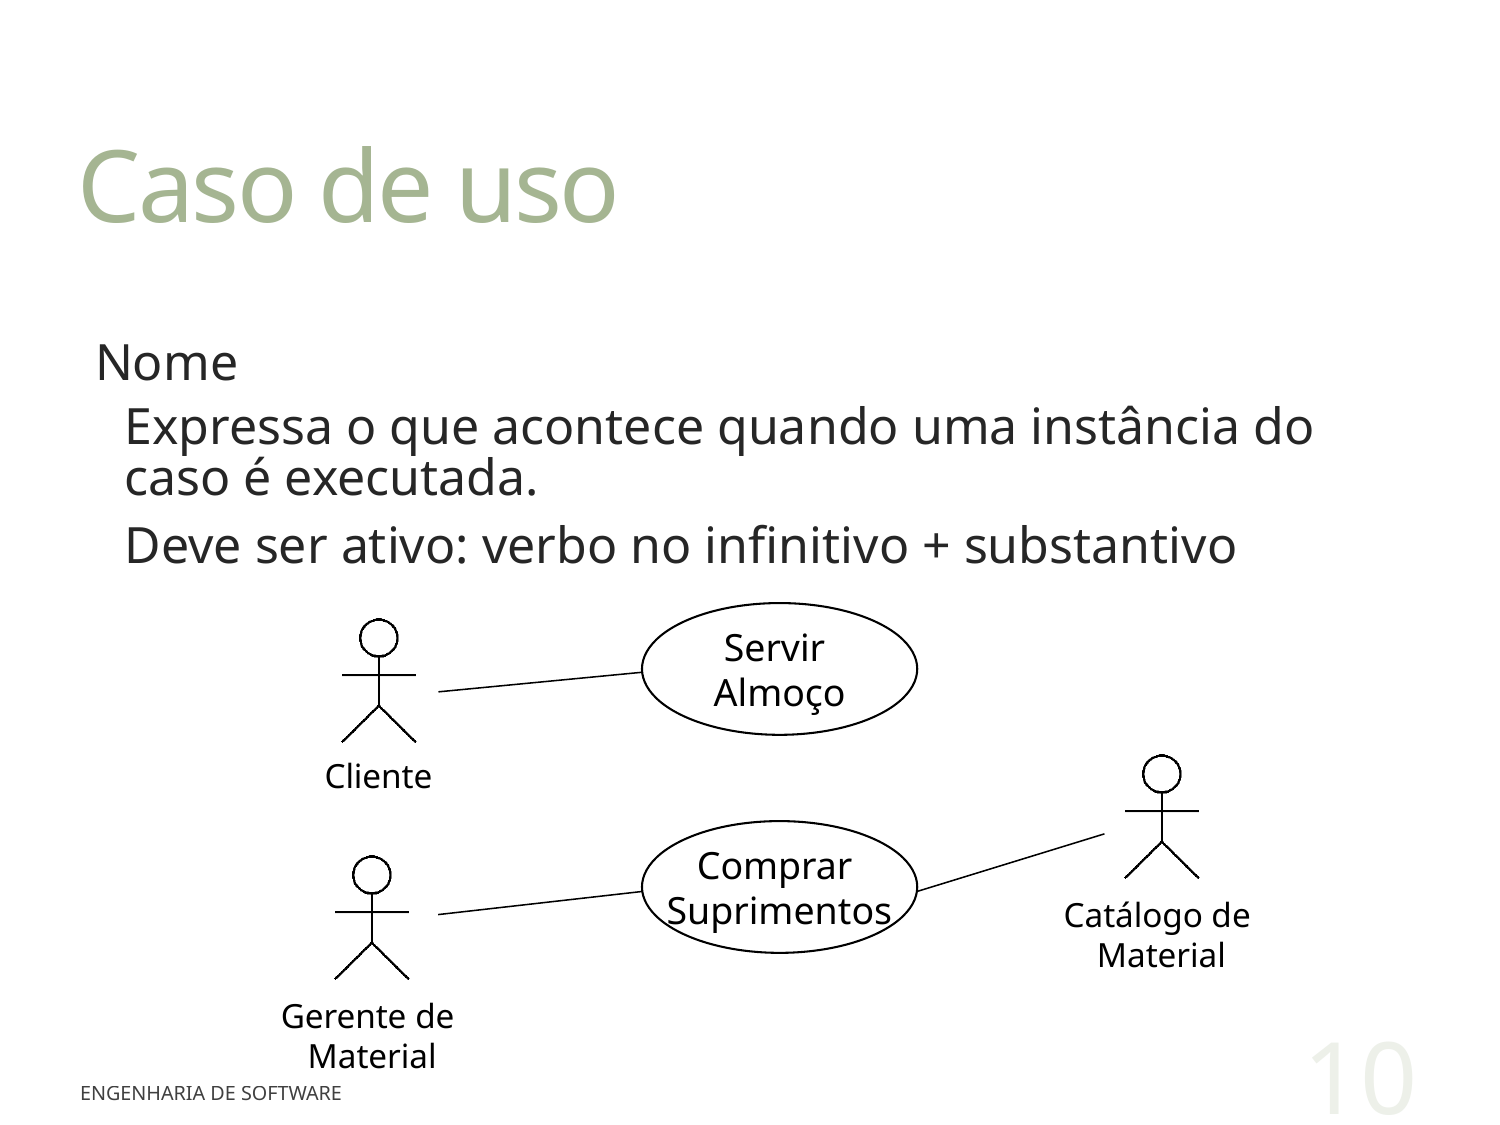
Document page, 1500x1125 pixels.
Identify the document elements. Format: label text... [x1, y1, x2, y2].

text_box Comprar Suprimentos [641, 821, 918, 953]
text_box Servir Almoço [641, 603, 918, 735]
list Nome Expressa o que acontece quando uma instância do caso é executada. Deve ser ativo: verbo no infinitivo + substantivo [64, 326, 1433, 1029]
picture [333, 614, 424, 750]
picture [327, 851, 417, 986]
footer Engenharia de Software [64, 1075, 684, 1113]
text_box Cliente [309, 748, 448, 803]
text_box Catálogo de Material [1048, 886, 1275, 982]
slide_number 10 [1073, 928, 1433, 1125]
text_box Gerente de Material [266, 987, 479, 1083]
picture [1116, 749, 1207, 885]
title Caso de uso [62, 54, 1433, 327]
